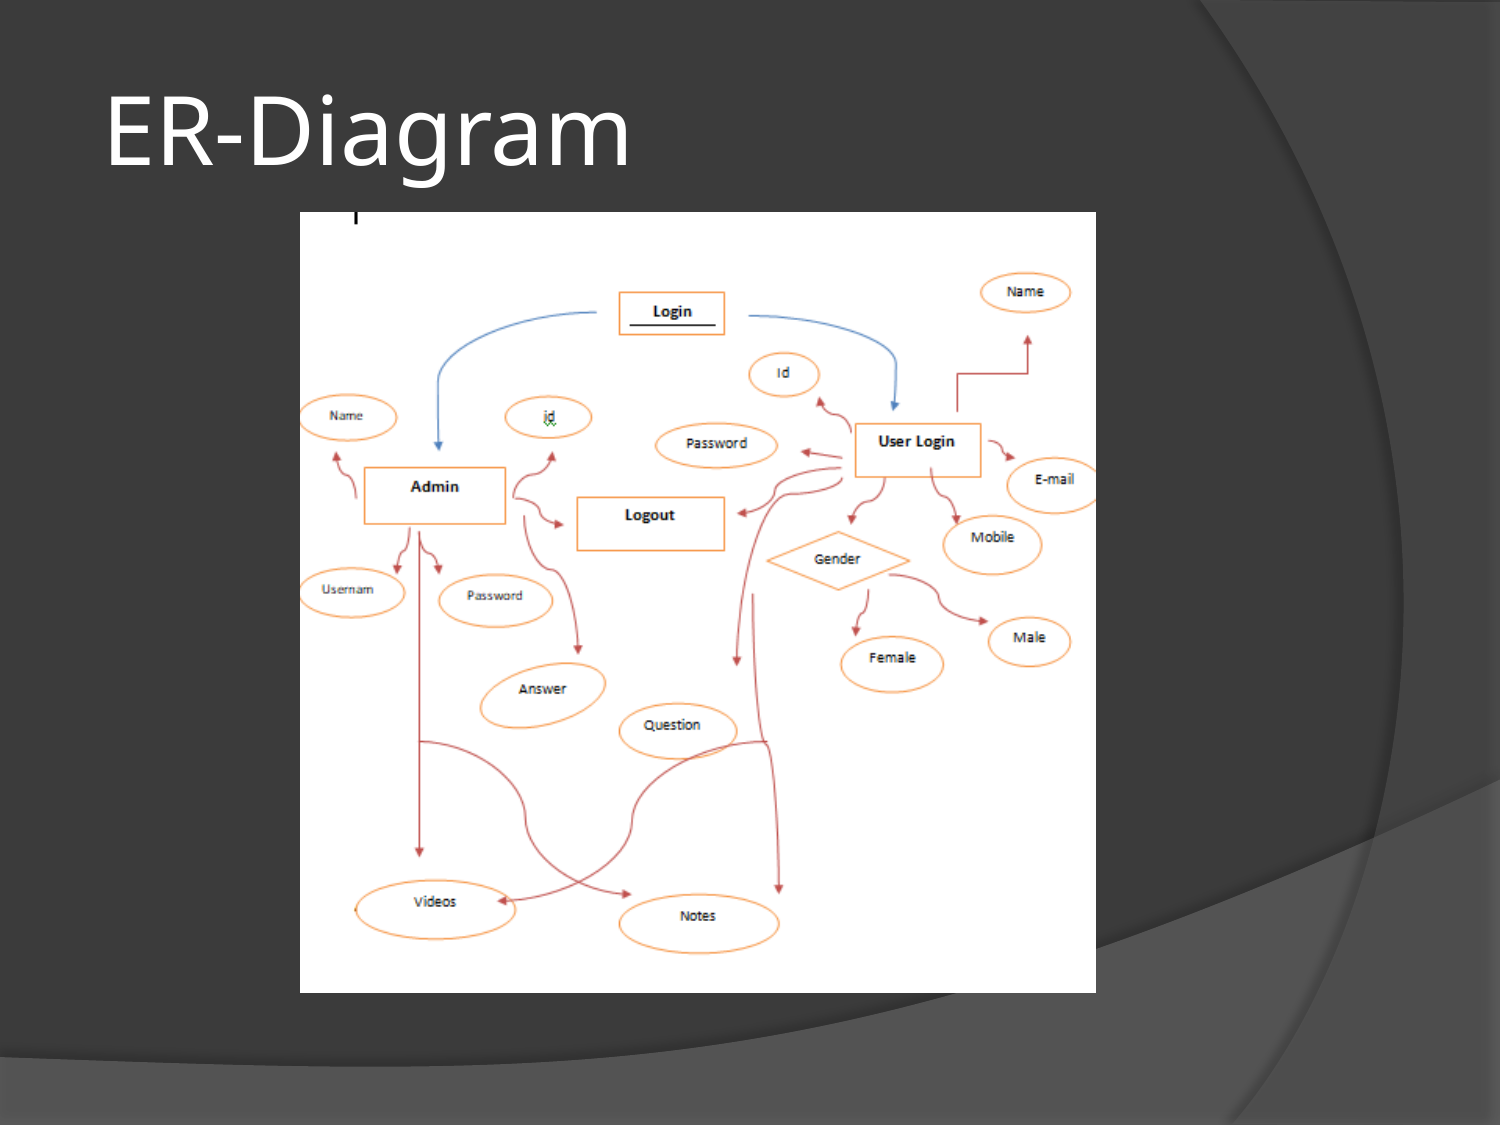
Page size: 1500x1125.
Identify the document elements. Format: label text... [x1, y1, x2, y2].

text_box ER-Diagram [87, 62, 1500, 277]
picture [299, 212, 1096, 993]
